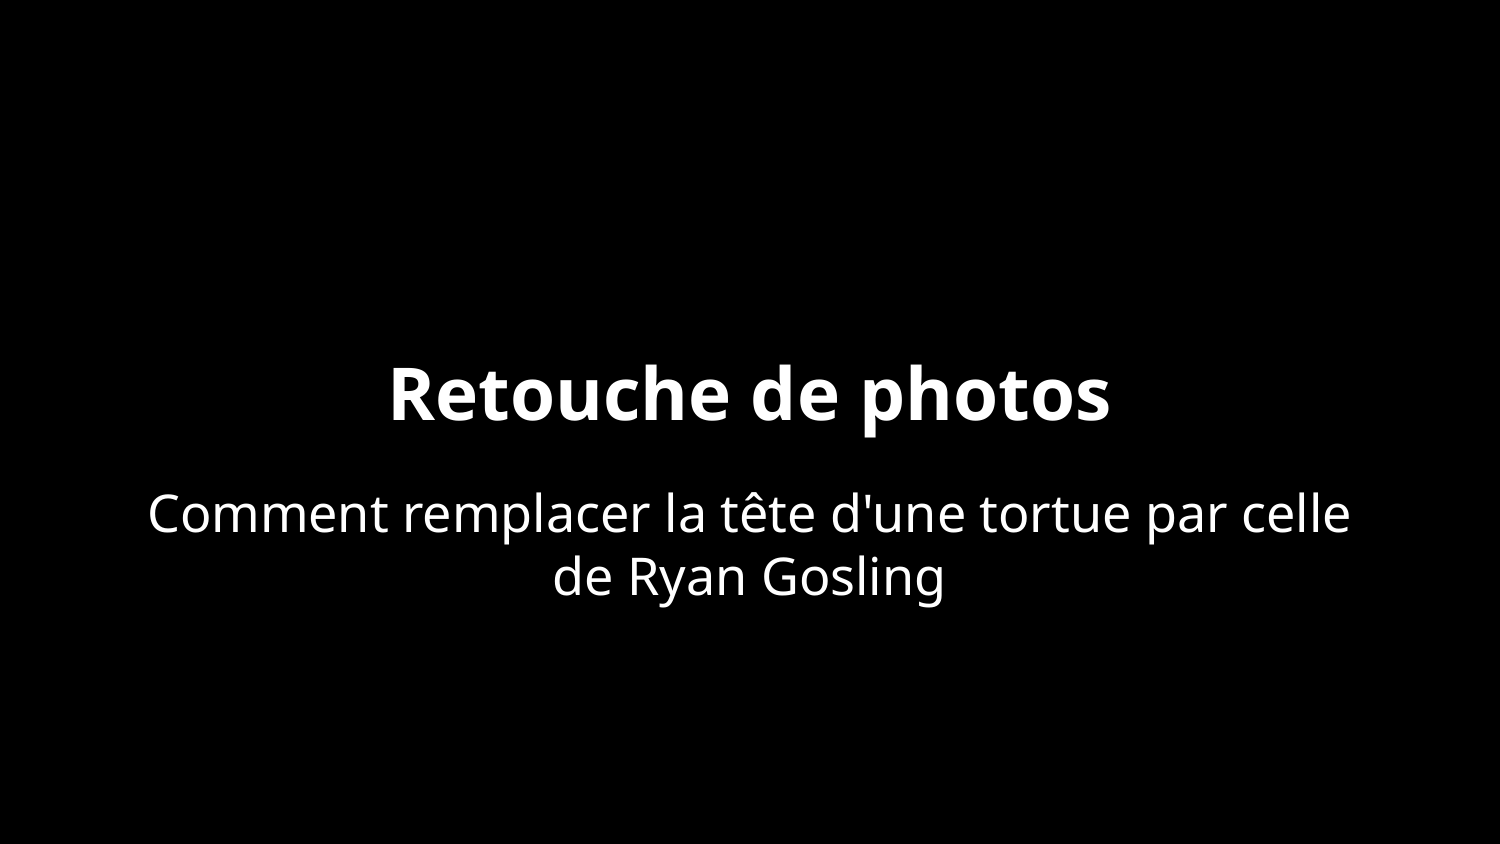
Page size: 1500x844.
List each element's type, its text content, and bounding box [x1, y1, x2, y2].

text_box Comment remplacer la tête d'une tortue par celle de Ryan Gosling [112, 465, 1388, 595]
text_box Retouche de photos [112, 259, 1388, 450]
